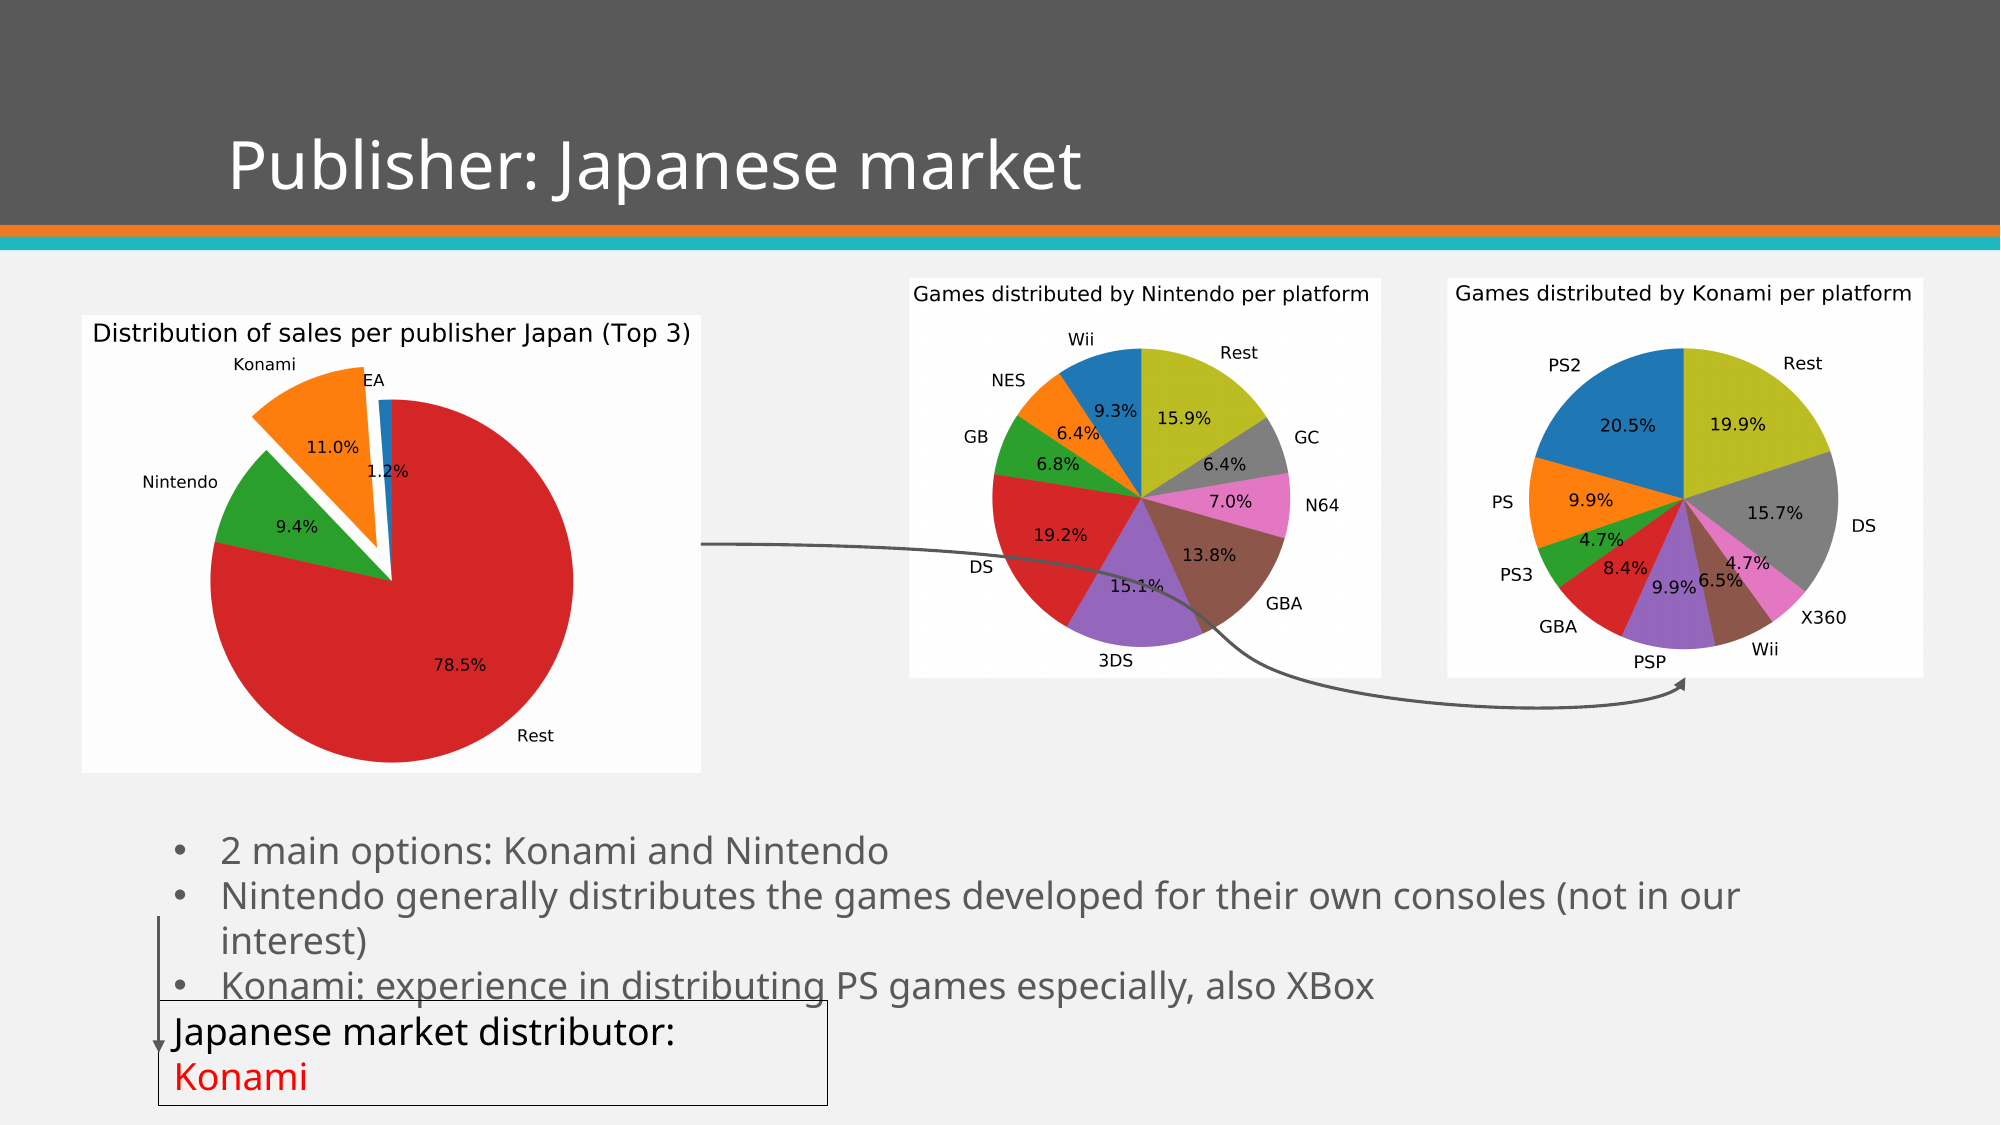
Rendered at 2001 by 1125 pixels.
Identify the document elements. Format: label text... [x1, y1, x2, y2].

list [81, 315, 701, 773]
text_box 2 main options: Konami and Nintendo Nintendo generally distributes the games developed for their own consoles (not in our interest) Konami: experience in distributing PS games especially, also XBox [158, 819, 1841, 1015]
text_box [701, 544, 1686, 678]
picture [909, 278, 1382, 544]
text_box Japanese market distributor: Konami [158, 1000, 828, 1106]
picture [1447, 278, 1924, 678]
title Publisher: Japanese market [212, 41, 1788, 212]
